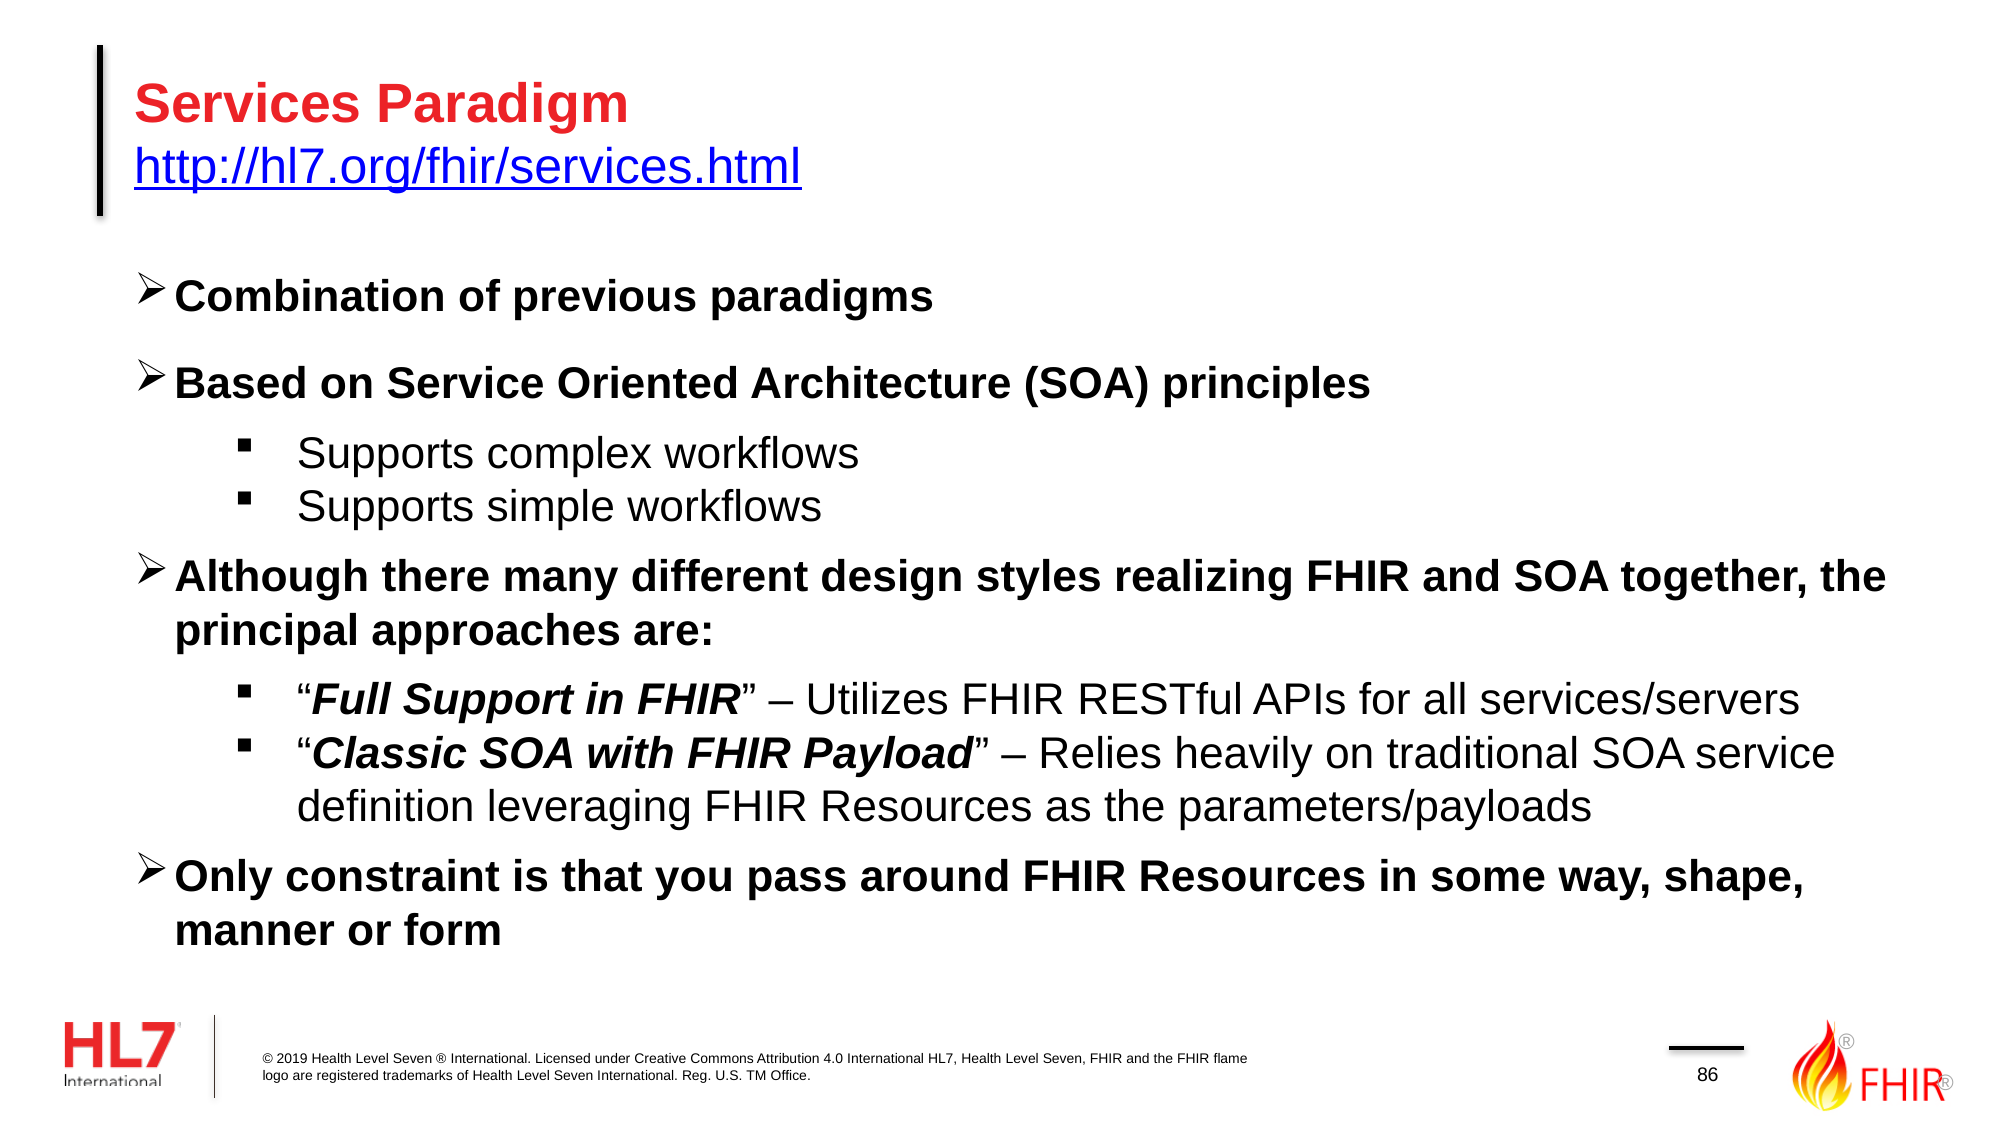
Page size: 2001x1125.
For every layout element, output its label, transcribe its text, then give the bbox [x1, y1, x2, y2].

list Combination of previous paradigms Based on Service Oriented Architecture (SOA) principles Supports complex workflows Supports simple workflows Although there many different design styles realizing FHIR and SOA together, the principal approaches are: “Full Support in FHIR” – Utilizes FHIR RESTful APIs for all services/servers “Classic SOA with FHIR Payload” – Relies heavily on traditional SOA service definition leveraging FHIR Resources as the parameters/payloads Only constraint is that you pass around FHIR Resources in some way, shape, manner or form [134, 267, 1935, 766]
title Services Paradigm http://hl7.org/fhir/services.html [134, 45, 1935, 217]
footer © 2019 Health Level Seven ® International. Licensed under Creative Commons Attribution 4.0 International HL7, Health Level Seven, FHIR and the FHIR flame logo are registered trademarks of Health Level Seven International. Reg. U.S. TM Office. [262, 1048, 1254, 1083]
picture [1785, 1014, 1951, 1116]
slide_number 86 [1678, 1048, 1738, 1086]
